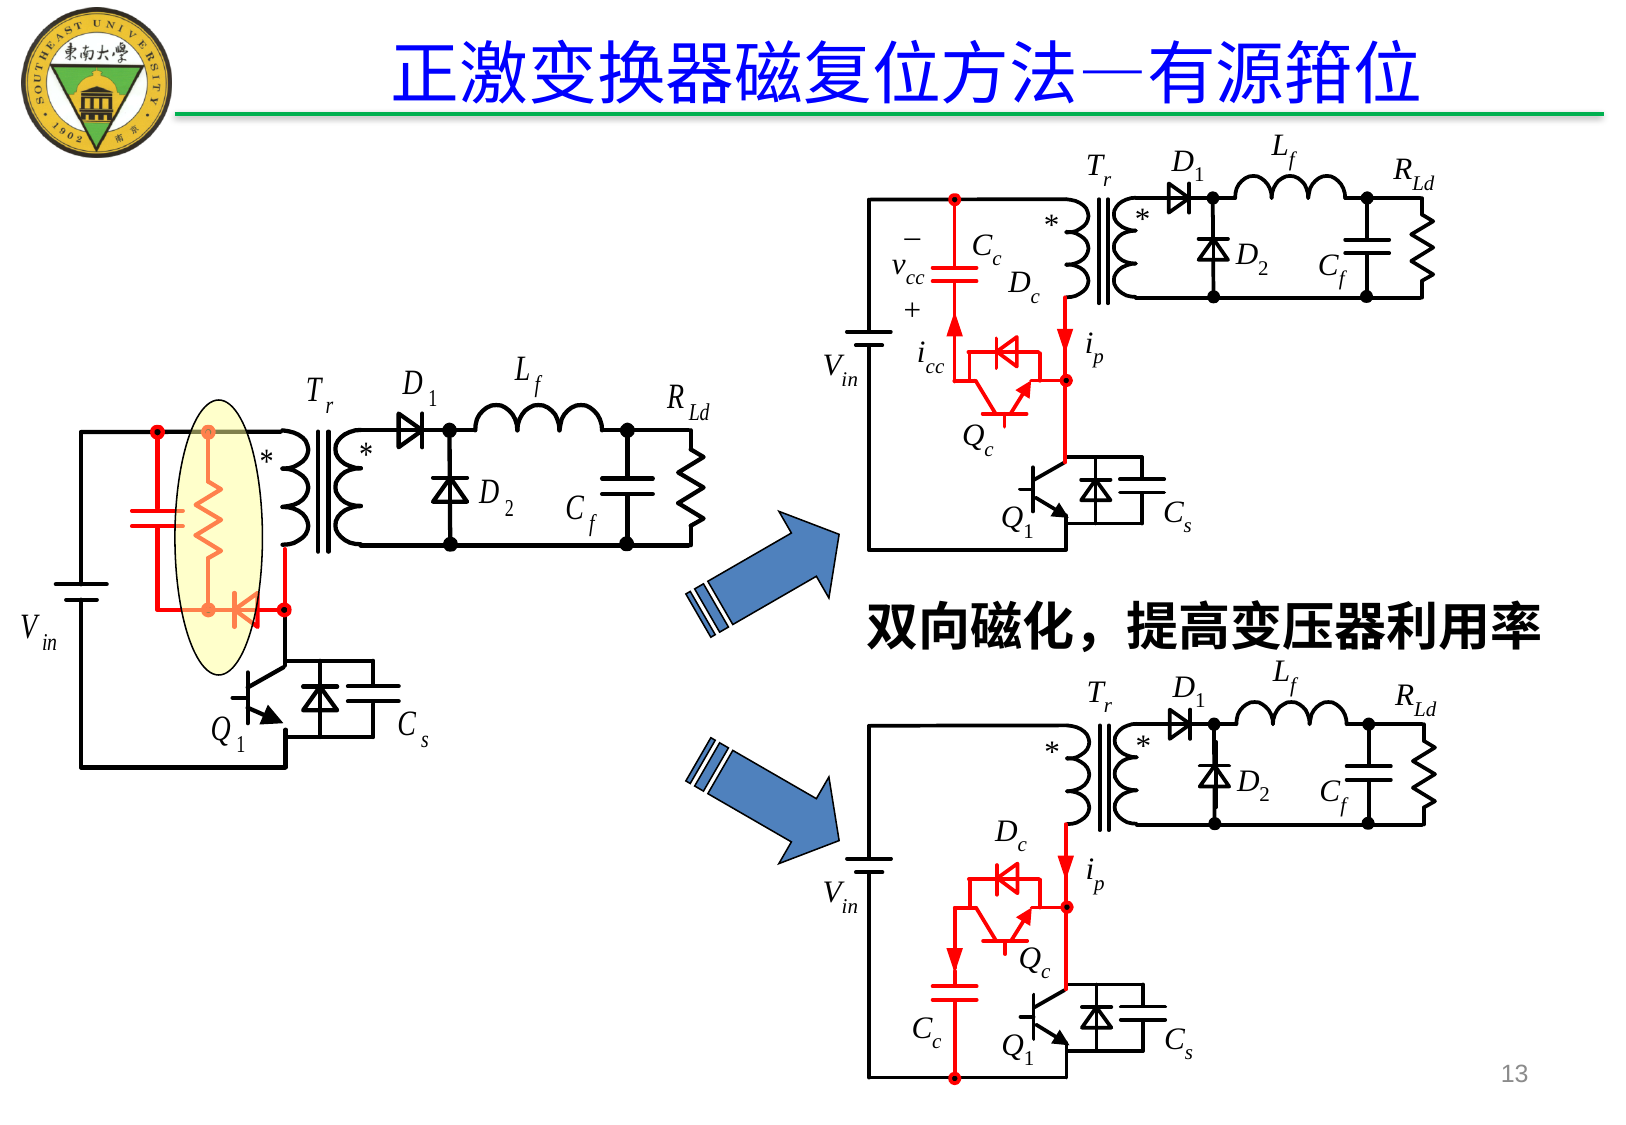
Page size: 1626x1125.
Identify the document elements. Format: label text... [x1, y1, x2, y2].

text_box 正激变换器磁复位方法—有源箝位 [376, 22, 1438, 112]
text_box [707, 755, 807, 864]
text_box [0, 337, 738, 777]
text_box [376, 114, 810, 120]
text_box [812, 110, 1466, 557]
text_box [694, 785, 707, 792]
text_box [812, 637, 1468, 1091]
slide_number 13 [1164, 1042, 1544, 1103]
text_box 双向磁化，提高变压器利用率 [851, 585, 1558, 664]
picture [20, 6, 172, 158]
text_box [741, 511, 835, 620]
